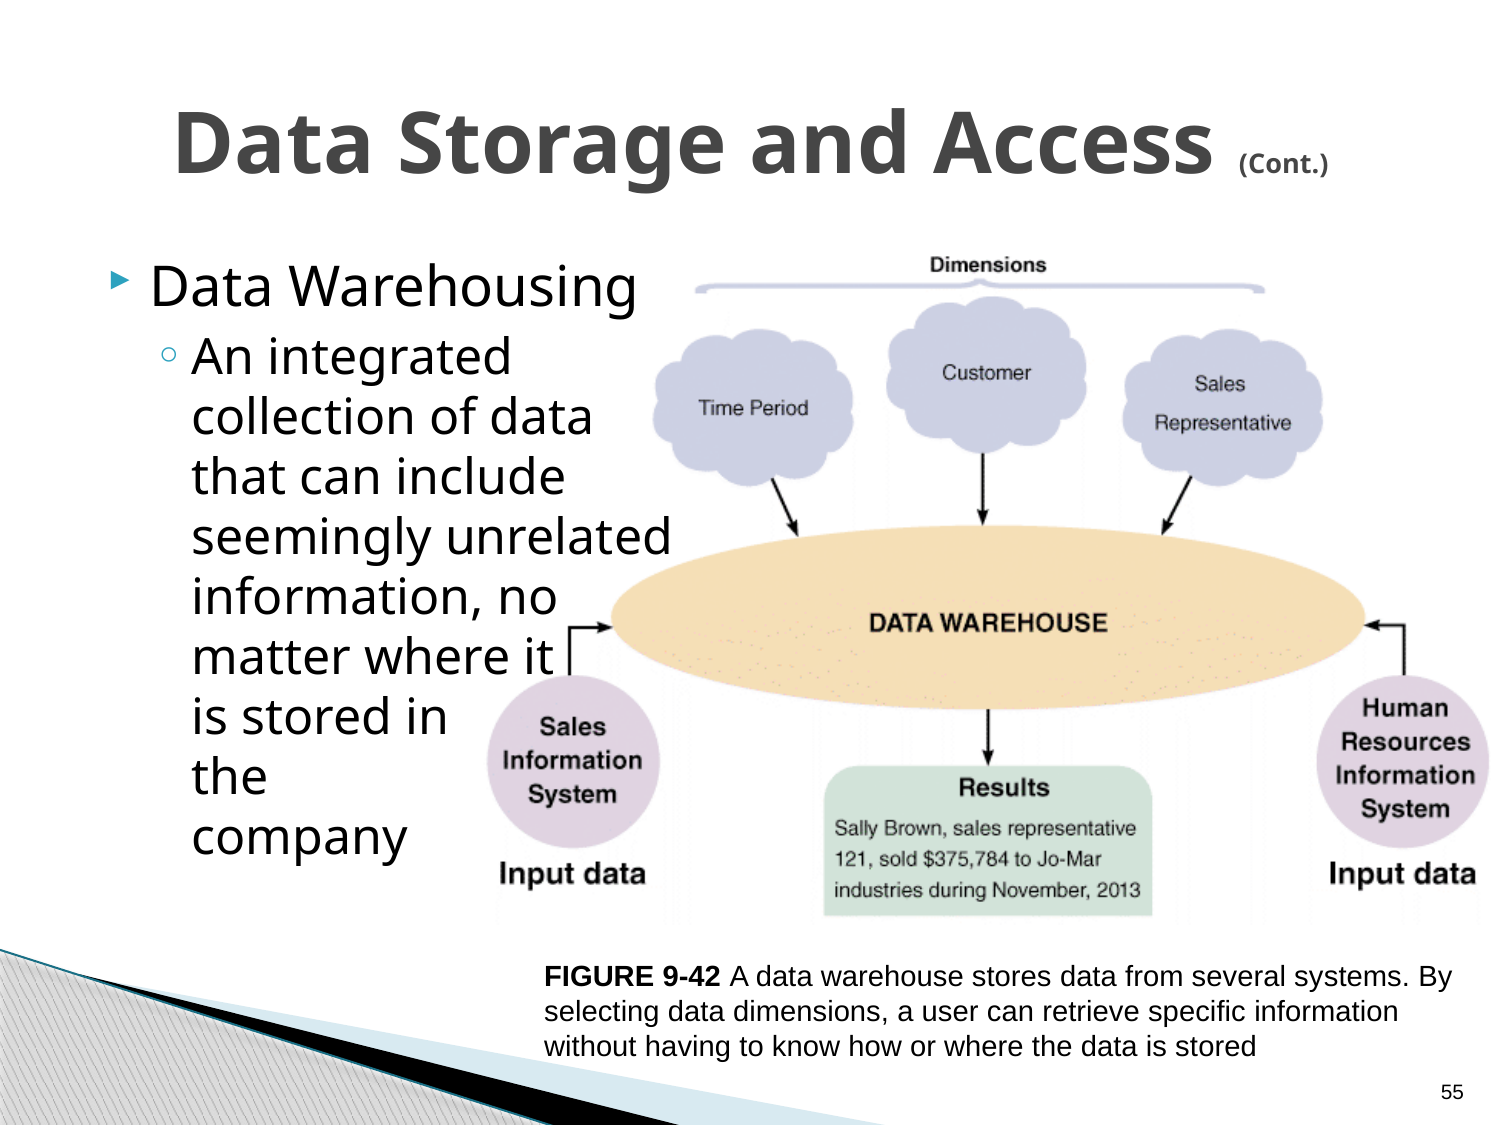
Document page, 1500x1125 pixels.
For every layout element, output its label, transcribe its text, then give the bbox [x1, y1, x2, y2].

text_box FIGURE 9-42 A data warehouse stores data from several systems. By selecting data dimensions, a user can retrieve specific information without having to know how or where the data is stored [529, 949, 1488, 1070]
title Data Storage and Access (Cont.) [75, 45, 1425, 233]
slide_number 55 [1418, 1070, 1479, 1112]
picture [476, 249, 1500, 926]
list Data Warehousing An integrated collection of data that can include seemingly unrelated information, no matter where it is stored in the company [75, 242, 1375, 1025]
